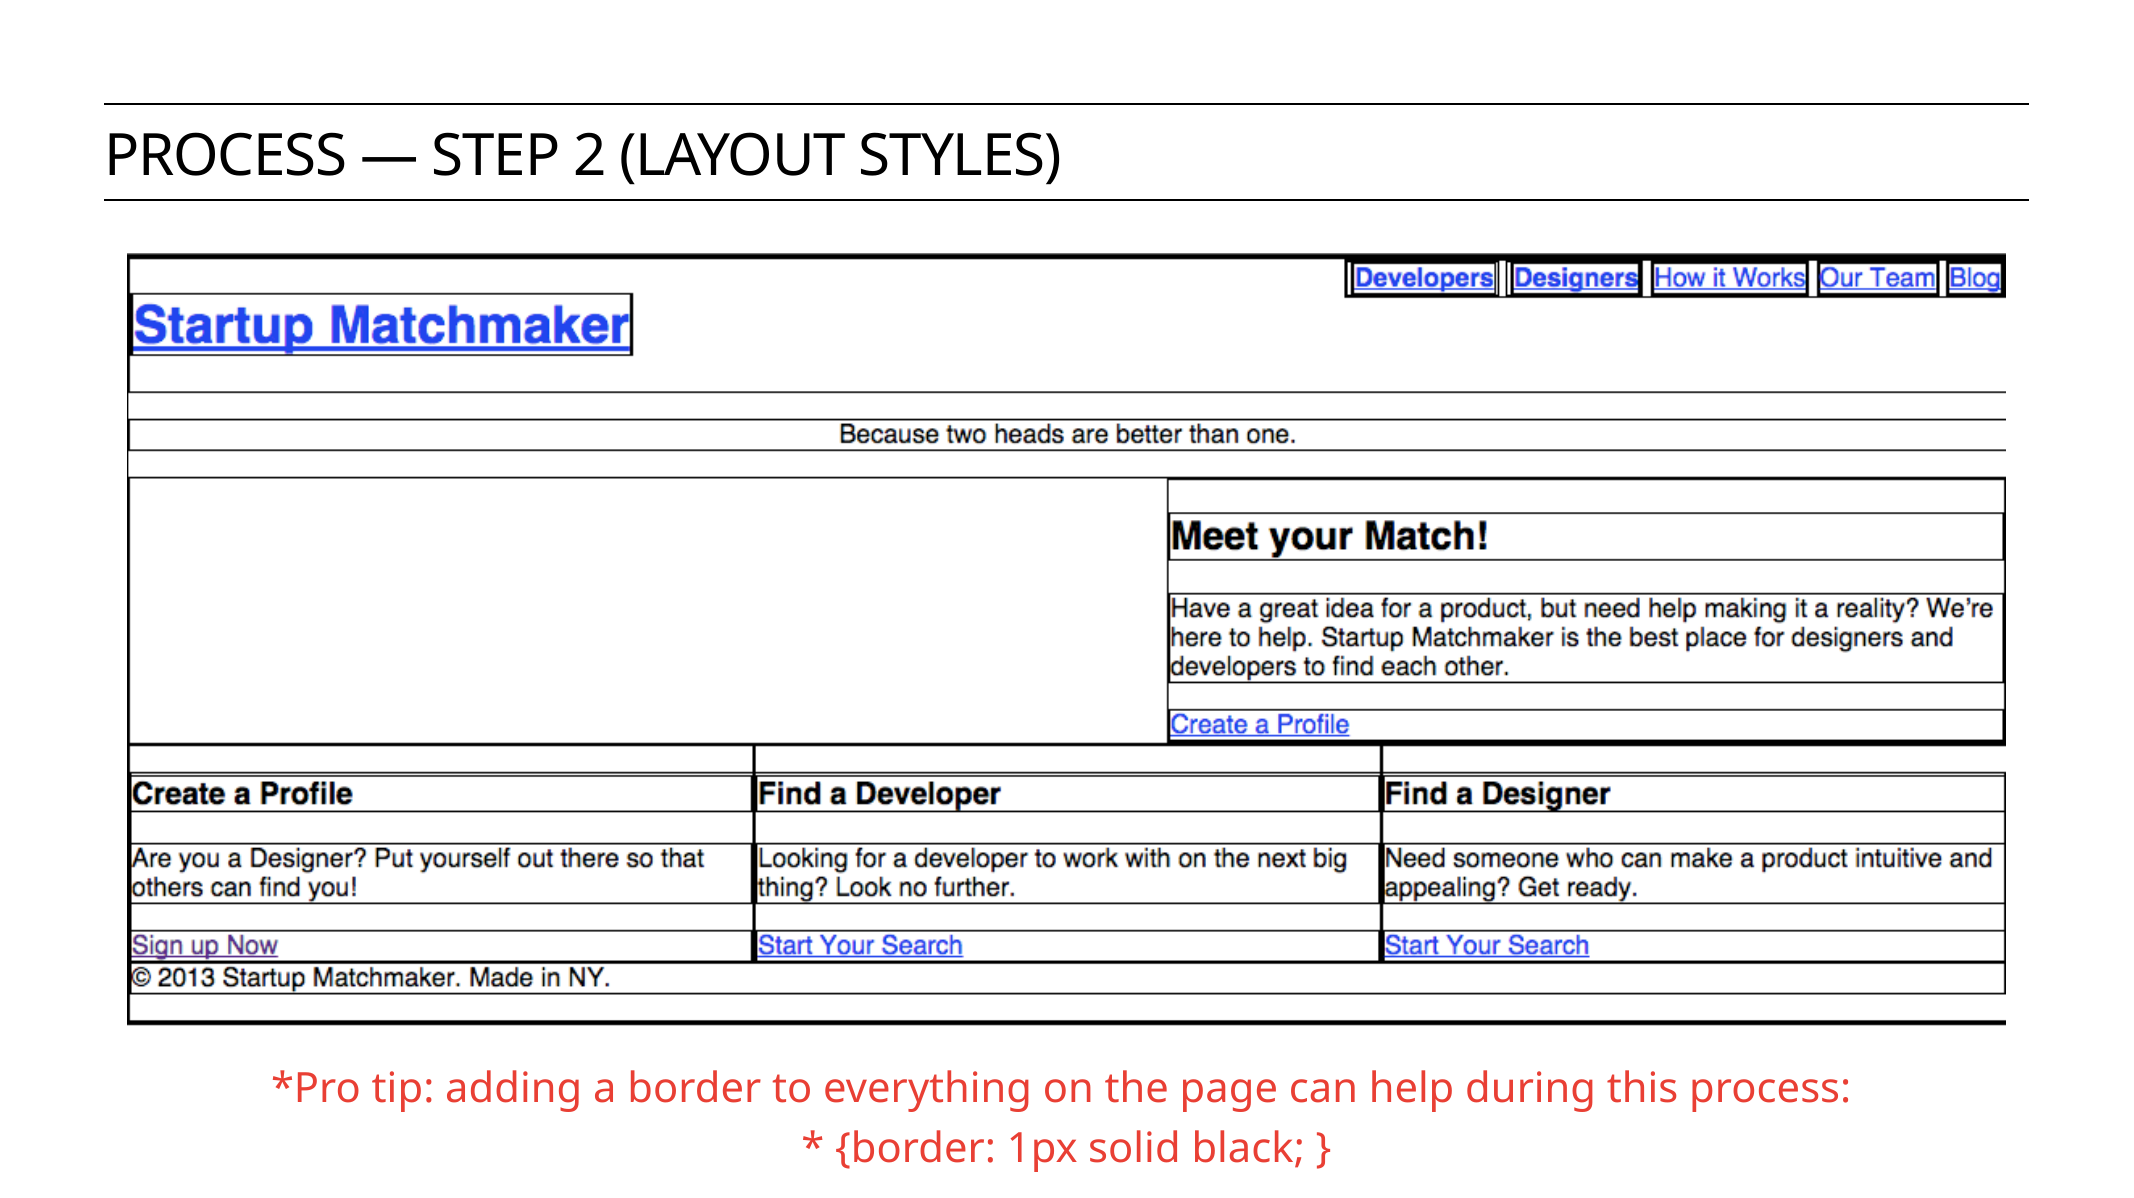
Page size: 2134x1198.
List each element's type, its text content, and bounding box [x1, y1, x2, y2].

text_box Process — step 2 (layout styles) [104, 120, 1631, 188]
text_box *Pro tip: adding a border to everything on the page can help during this process: * {border: 1px solid black; } [262, 1042, 1871, 1179]
picture [127, 252, 2007, 1028]
